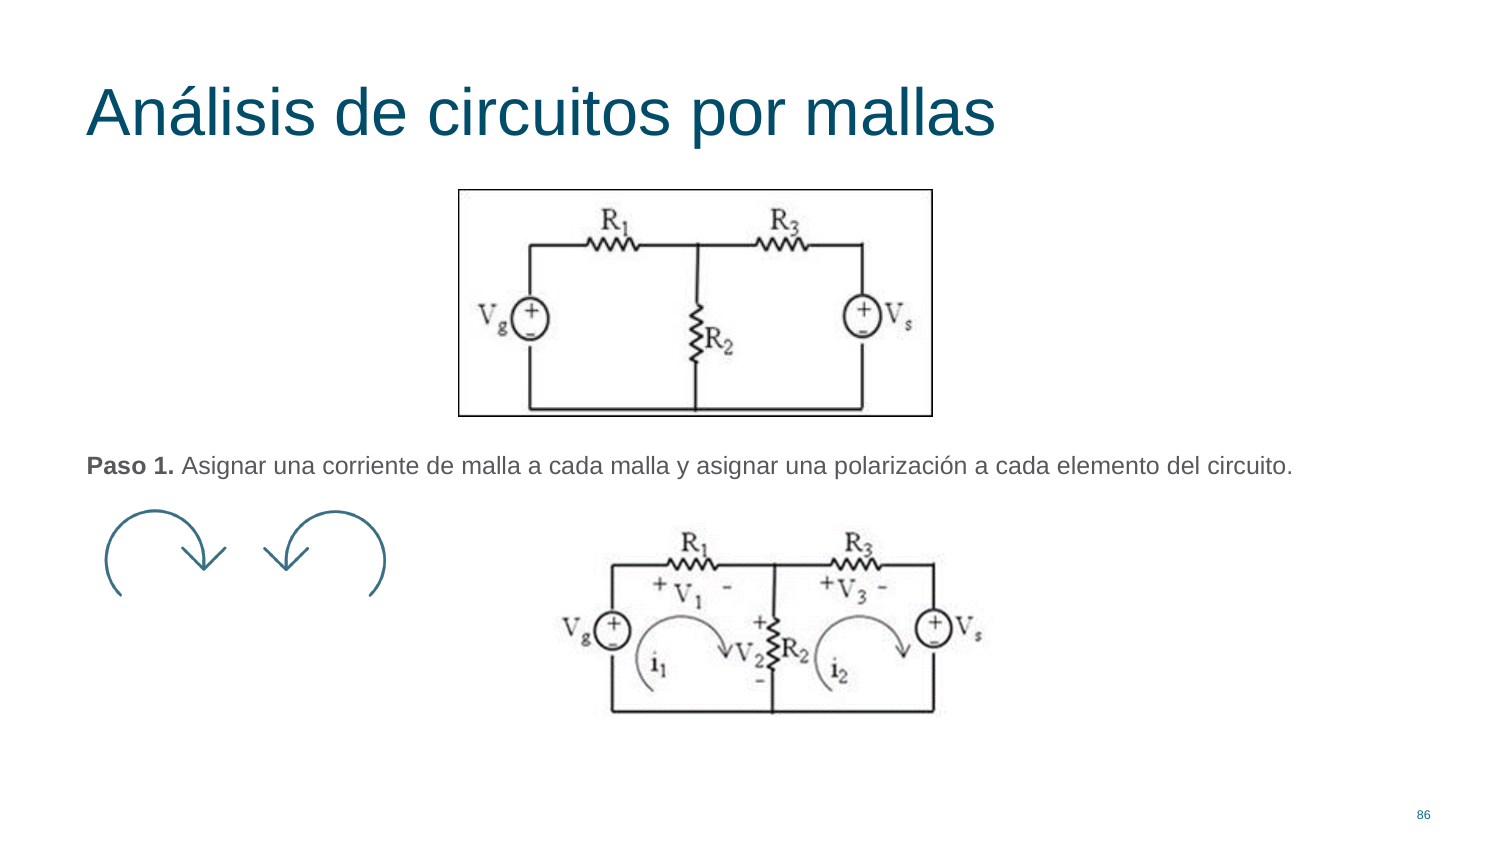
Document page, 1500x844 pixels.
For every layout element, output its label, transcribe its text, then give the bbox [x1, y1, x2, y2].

picture [1417, 810, 1422, 819]
picture [256, 485, 393, 622]
title Análisis de circuitos por mallas [71, 55, 1441, 176]
picture [1424, 810, 1429, 819]
list Paso 1. Asignar una corriente de malla a cada malla y asignar una polarización a cada elemento del circuito. [71, 444, 1320, 527]
picture [458, 189, 933, 417]
picture [544, 516, 999, 717]
picture [96, 485, 233, 622]
